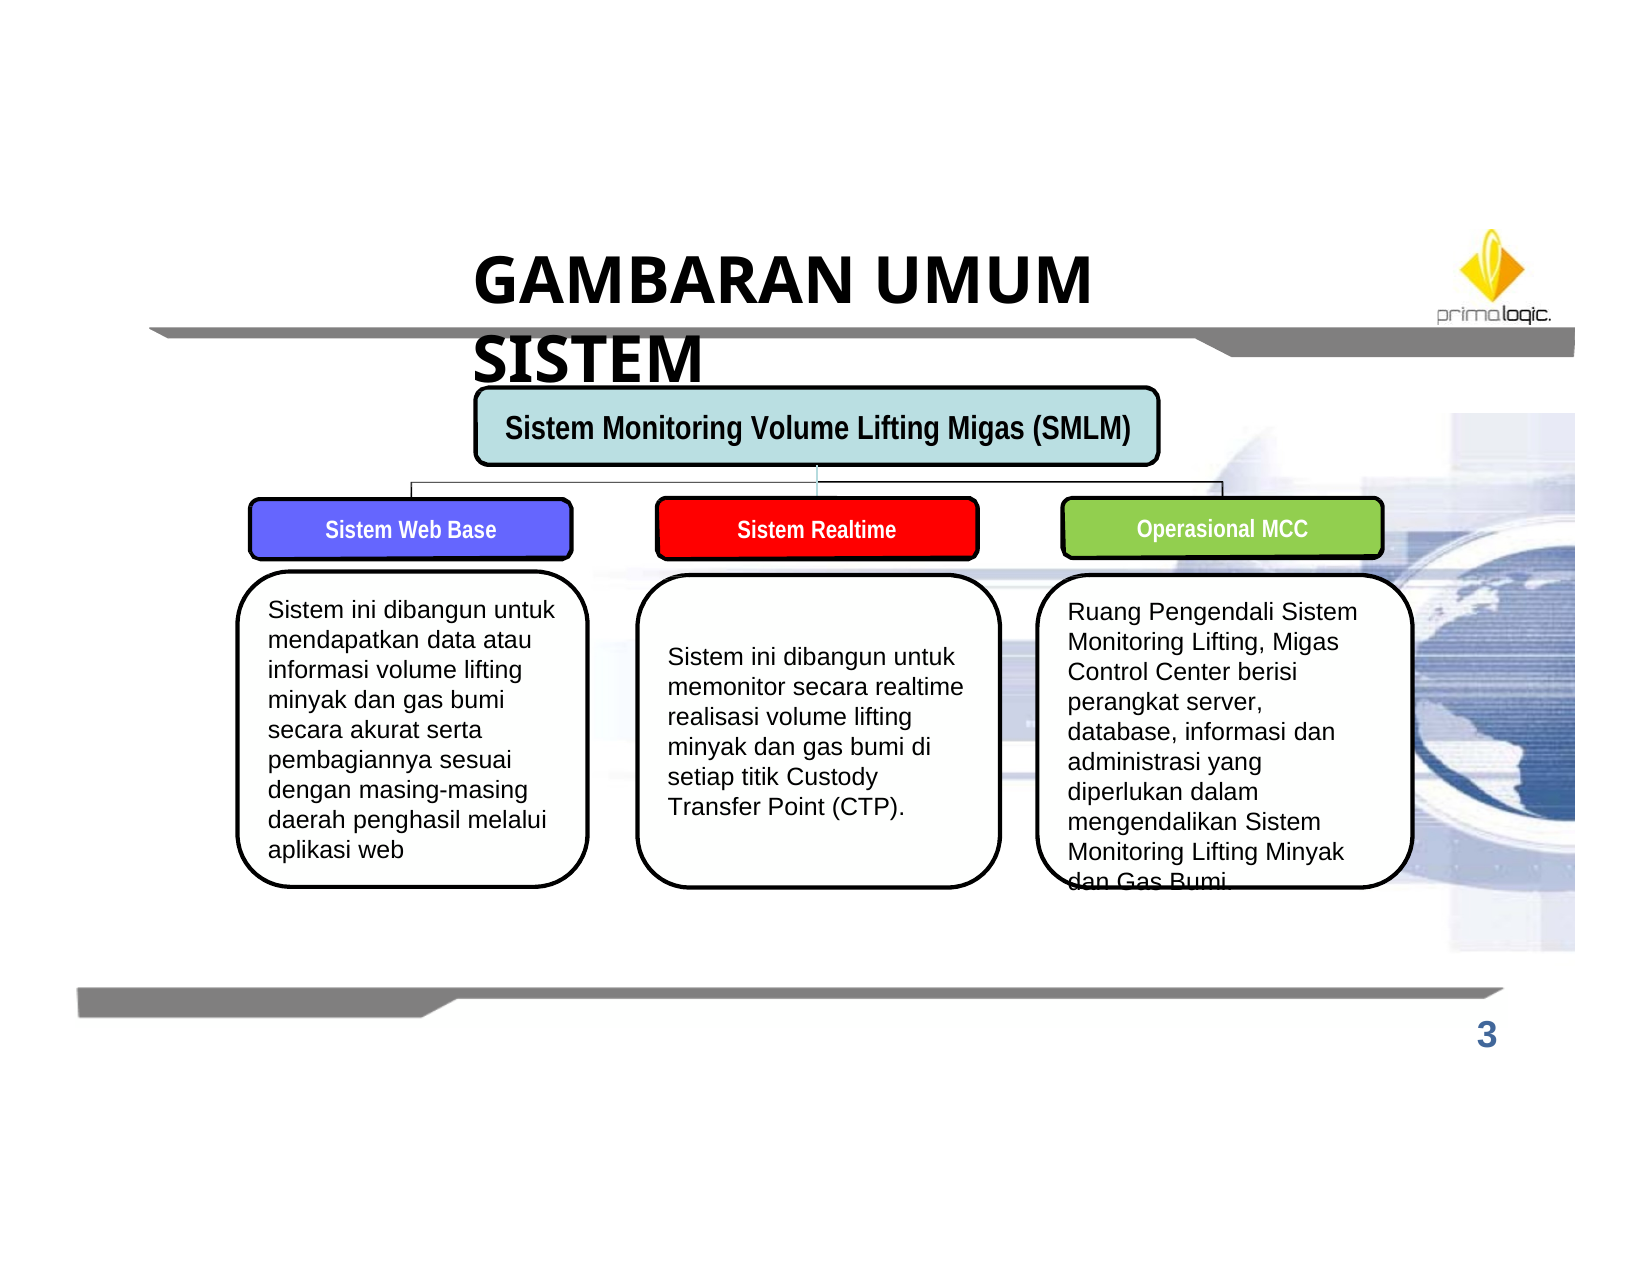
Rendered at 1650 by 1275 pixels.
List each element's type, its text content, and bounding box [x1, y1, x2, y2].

text_box [473, 385, 1161, 467]
text_box [640, 578, 997, 885]
text_box [1437, 229, 1551, 325]
text_box [659, 500, 975, 557]
text_box Sistem ini dibangun untuk memonitor secara realtime realisasi volume lifting minyak dan gas bumi di setiap titik Custody Transfer Point (CTP). [665, 643, 968, 823]
text_box [818, 481, 1224, 495]
text_box GAMBARAN UMUM SISTEM [470, 249, 1190, 329]
text_box Sistem Web Base [323, 516, 502, 546]
text_box [1063, 495, 1381, 500]
text_box [156, 329, 1574, 355]
text_box [1040, 578, 1410, 885]
text_box [478, 390, 1156, 462]
text_box [149, 327, 1575, 358]
text_box [247, 507, 254, 553]
text_box [248, 497, 574, 562]
text_box Sistem ini dibangun untuk mendapatkan data atau informasi volume lifting minyak dan gas bumi secara akurat serta pembagiannya sesuai dengan masing-masing daerah penghasil melalui aplikasi web [265, 596, 559, 866]
text_box [1065, 500, 1380, 555]
text_box [635, 572, 1003, 890]
text_box [654, 495, 980, 562]
text_box [1035, 572, 1415, 890]
text_box [75, 987, 1508, 1028]
text_box Sistem Realtime [735, 515, 902, 545]
text_box [253, 502, 569, 557]
text_box Ruang Pengendali Sistem Monitoring Lifting, Migas Control Center berisi perangkat server, database, informasi dan administrasi yang diperlukan dalam mengendalikan Sistem Monitoring Lifting Minyak dan Gas Bumi. [1065, 598, 1382, 868]
text_box [1060, 499, 1385, 561]
text_box Sistem Monitoring Volume Lifting Migas (SMLM) [503, 409, 1136, 447]
text_box 3 [1474, 1014, 1506, 1057]
text_box [393, 413, 1575, 985]
text_box [235, 569, 590, 889]
text_box Operasional MCC [1134, 514, 1314, 544]
text_box [240, 574, 585, 884]
